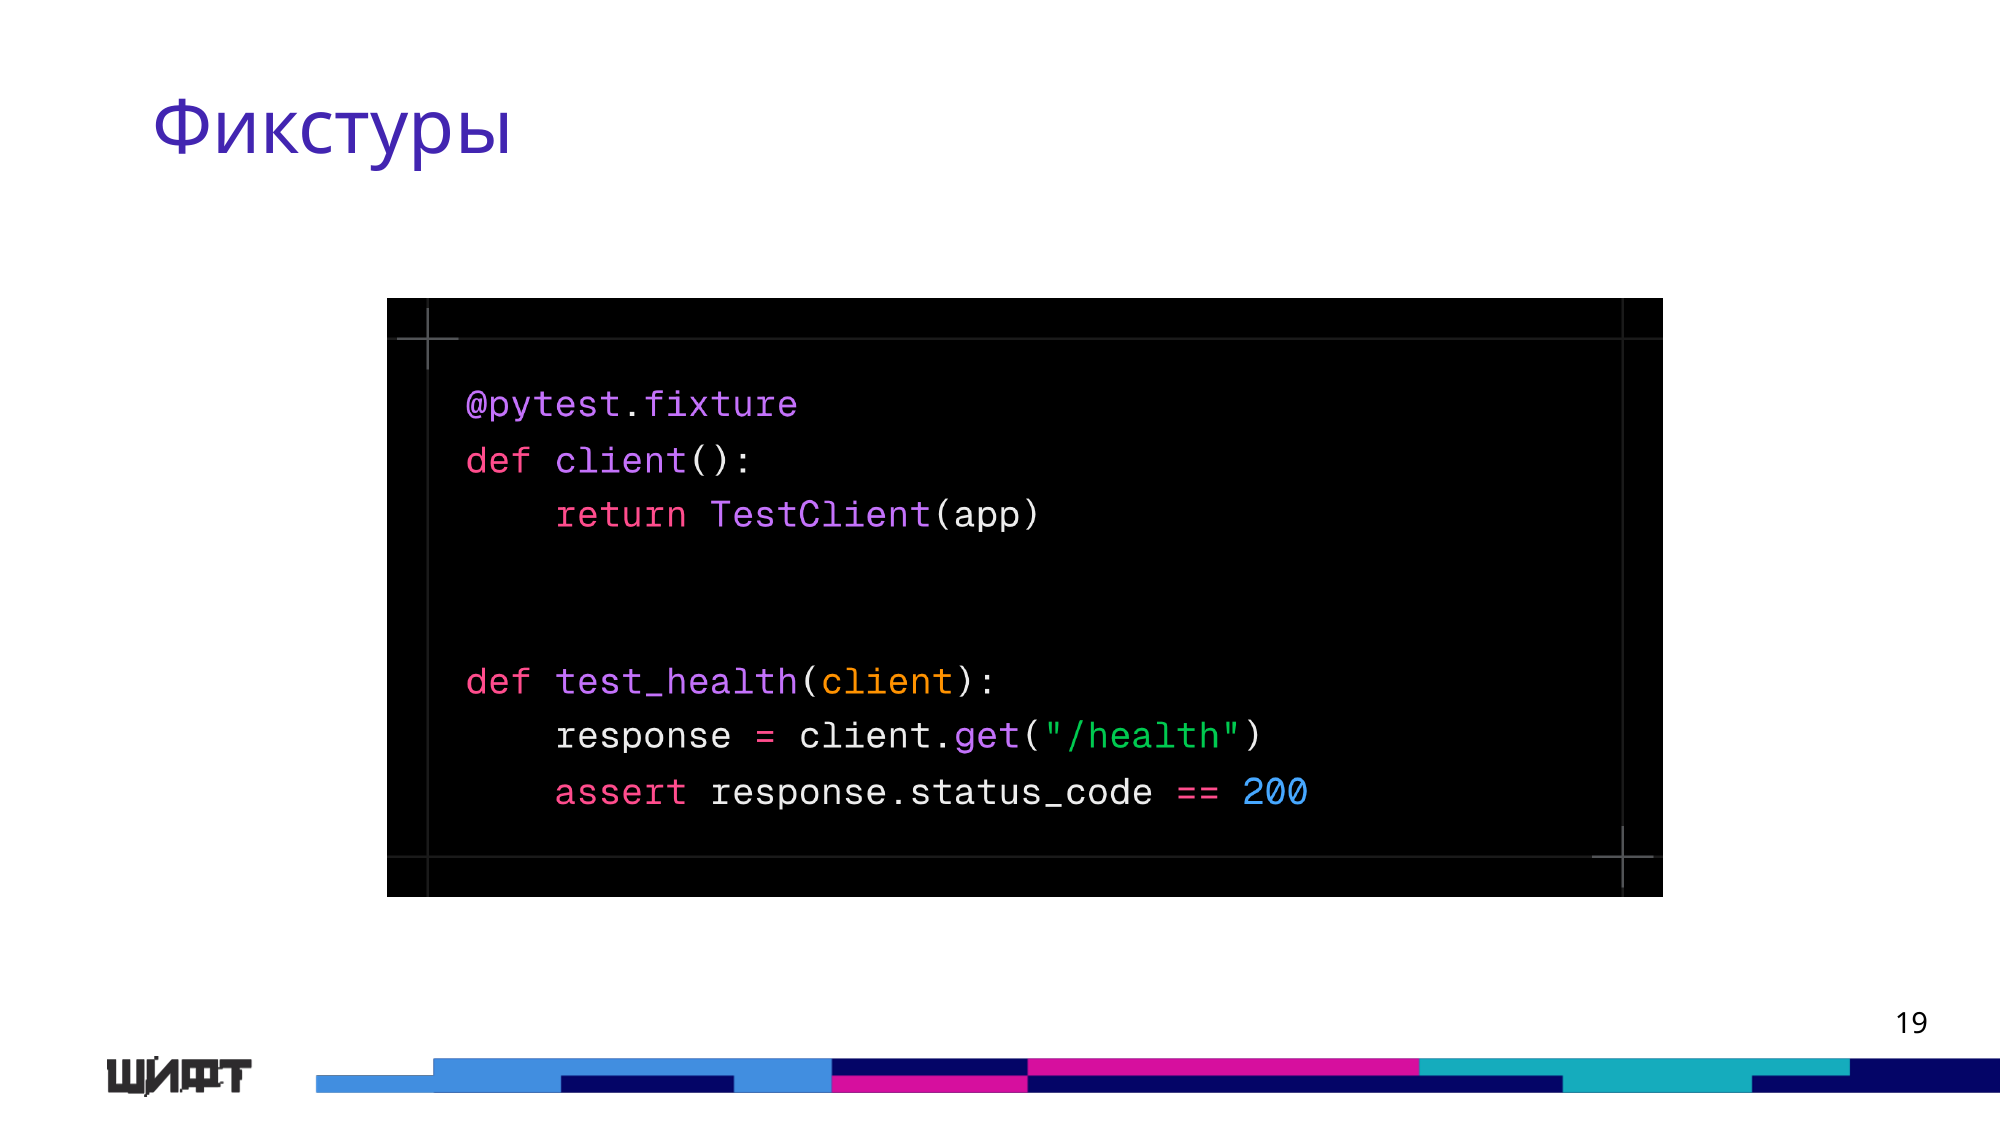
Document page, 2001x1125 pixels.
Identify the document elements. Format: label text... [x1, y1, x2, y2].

picture [387, 298, 1663, 897]
picture [107, 1056, 2000, 1097]
title Фикстуры [137, 81, 1736, 179]
